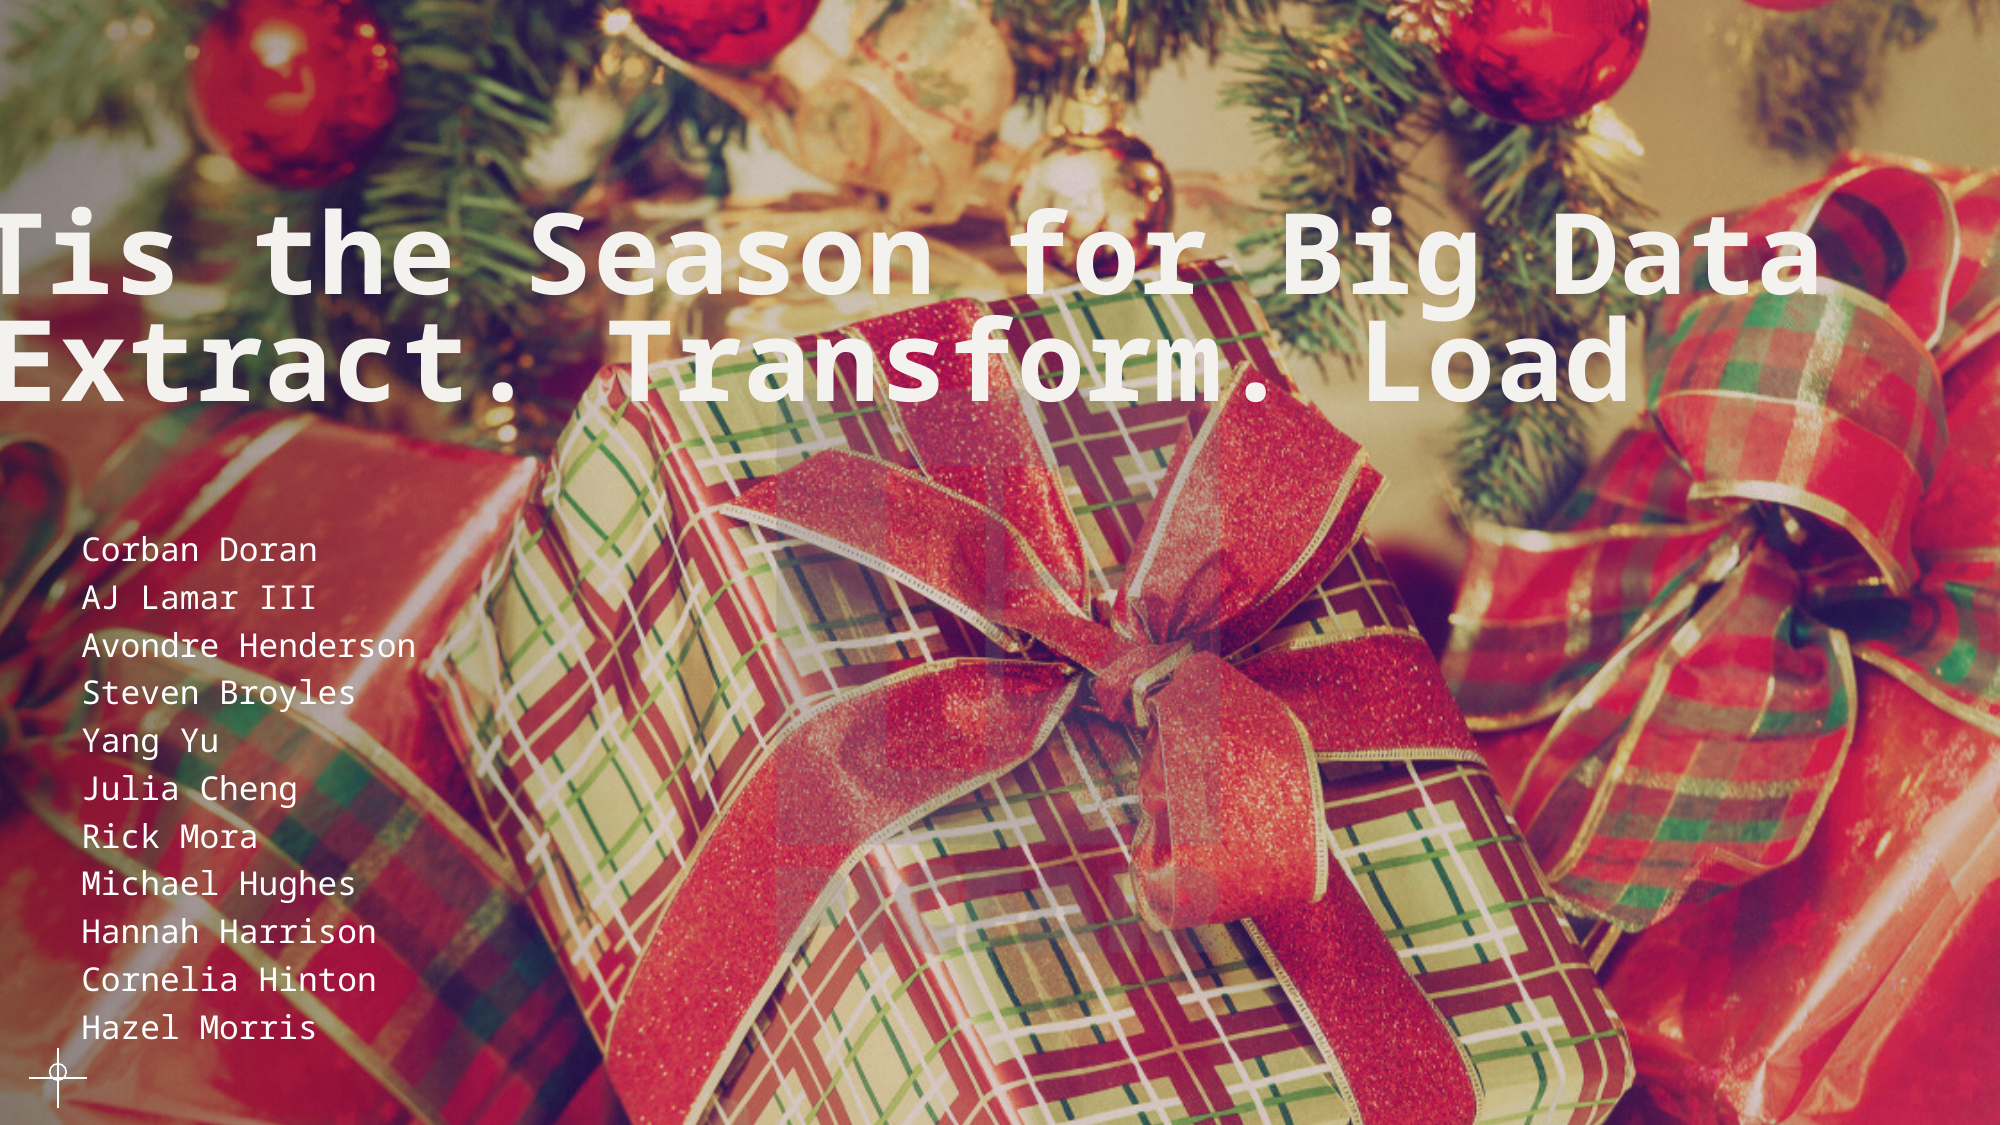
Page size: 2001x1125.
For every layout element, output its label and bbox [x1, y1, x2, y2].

picture [0, 0, 2000, 1125]
text_box [28, 1047, 88, 1109]
